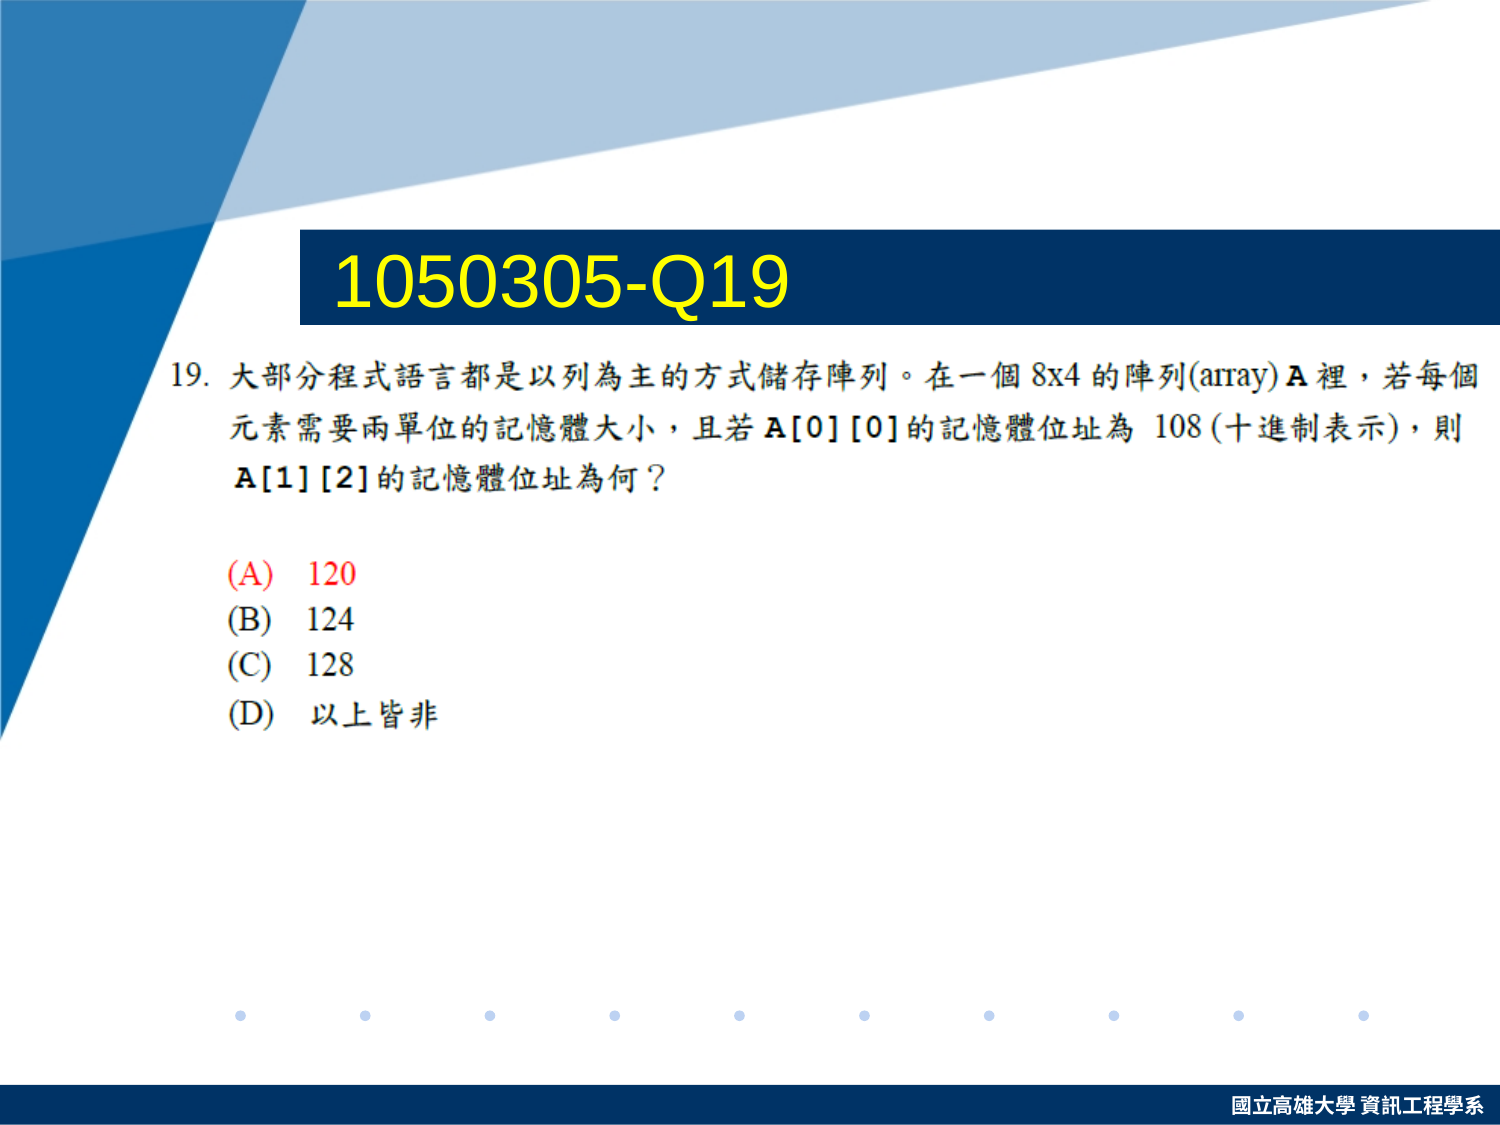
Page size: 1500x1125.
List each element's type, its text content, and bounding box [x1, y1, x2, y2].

picture [0, 0, 1500, 842]
title 1050305-Q19 [300, 229, 1500, 325]
